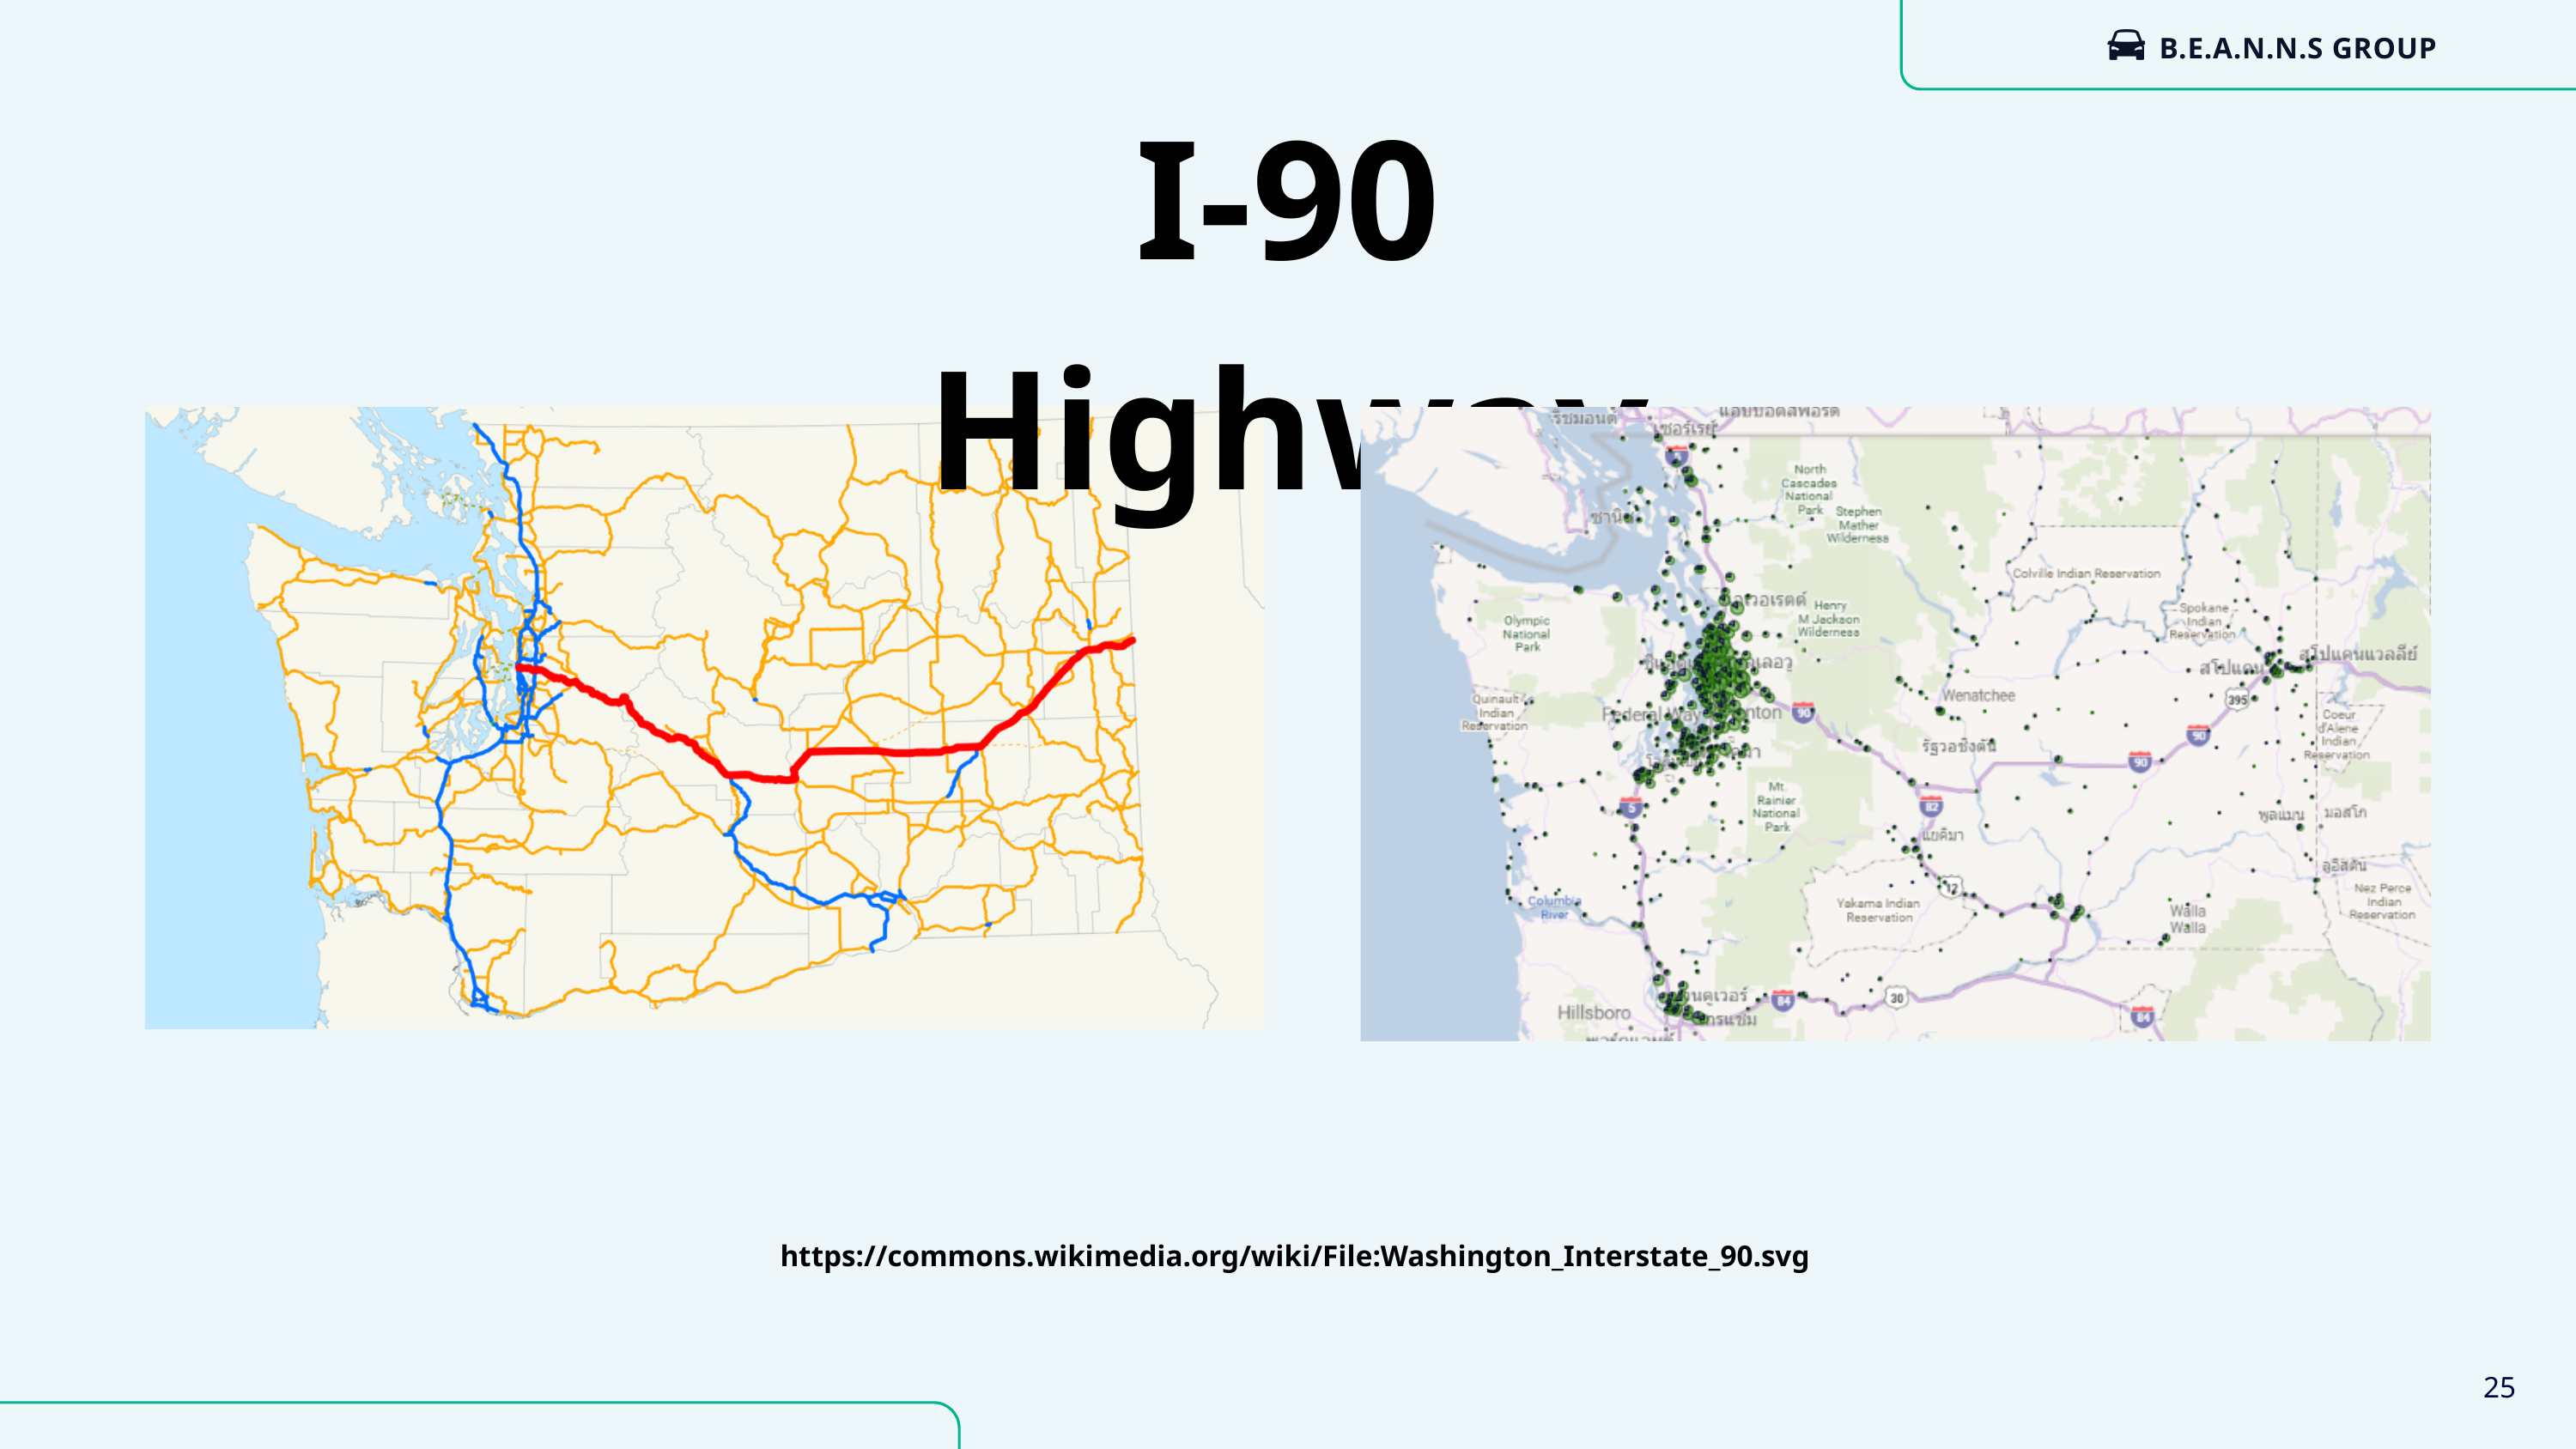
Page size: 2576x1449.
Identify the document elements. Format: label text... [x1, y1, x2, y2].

text_box [1360, 407, 2432, 1041]
text_box 25 [2482, 1357, 2521, 1404]
text_box I-90 Highway [756, 62, 1820, 523]
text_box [0, 1402, 960, 1449]
text_box [144, 407, 1266, 1029]
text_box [1901, 0, 2576, 90]
text_box https://commons.wikimedia.org/wiki/File:Washington_Interstate_90.svg [306, 1232, 2286, 1272]
